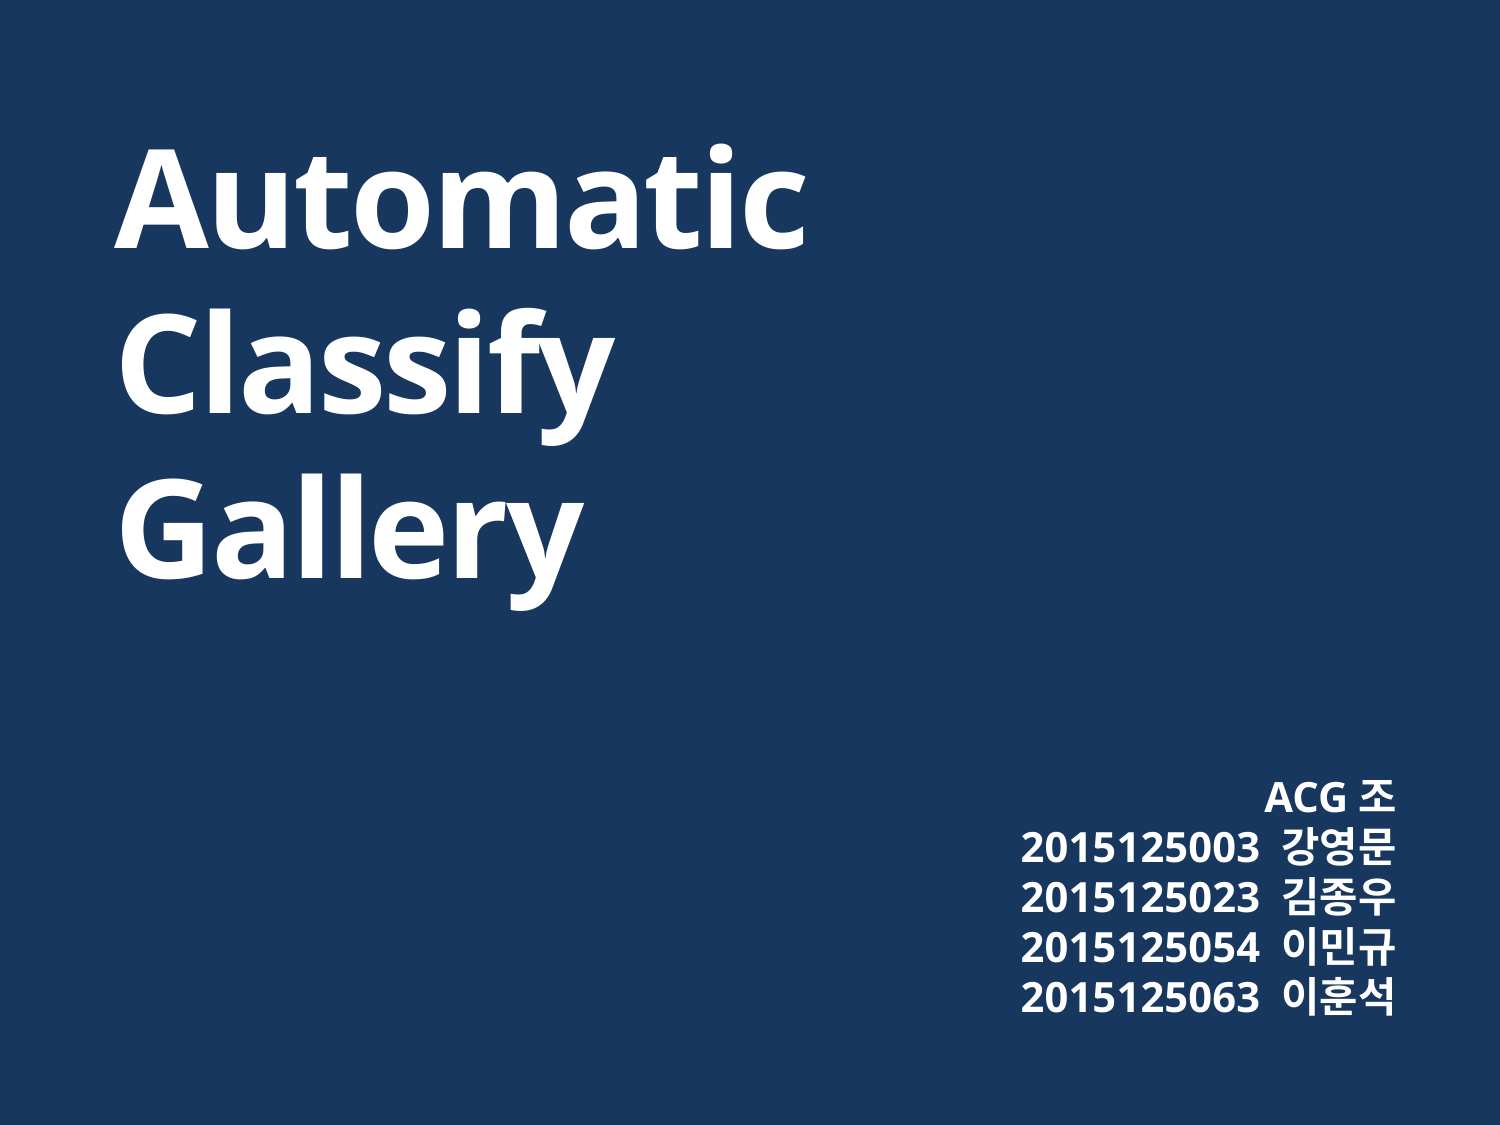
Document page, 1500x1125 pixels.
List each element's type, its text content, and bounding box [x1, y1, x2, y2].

text_box Automatic Classify Gallery [100, 104, 1199, 614]
text_box ACG조 2015125003 강영문 2015125023 김종우 2015125054 이민규 2015125063 이훈석 [962, 763, 1412, 1108]
